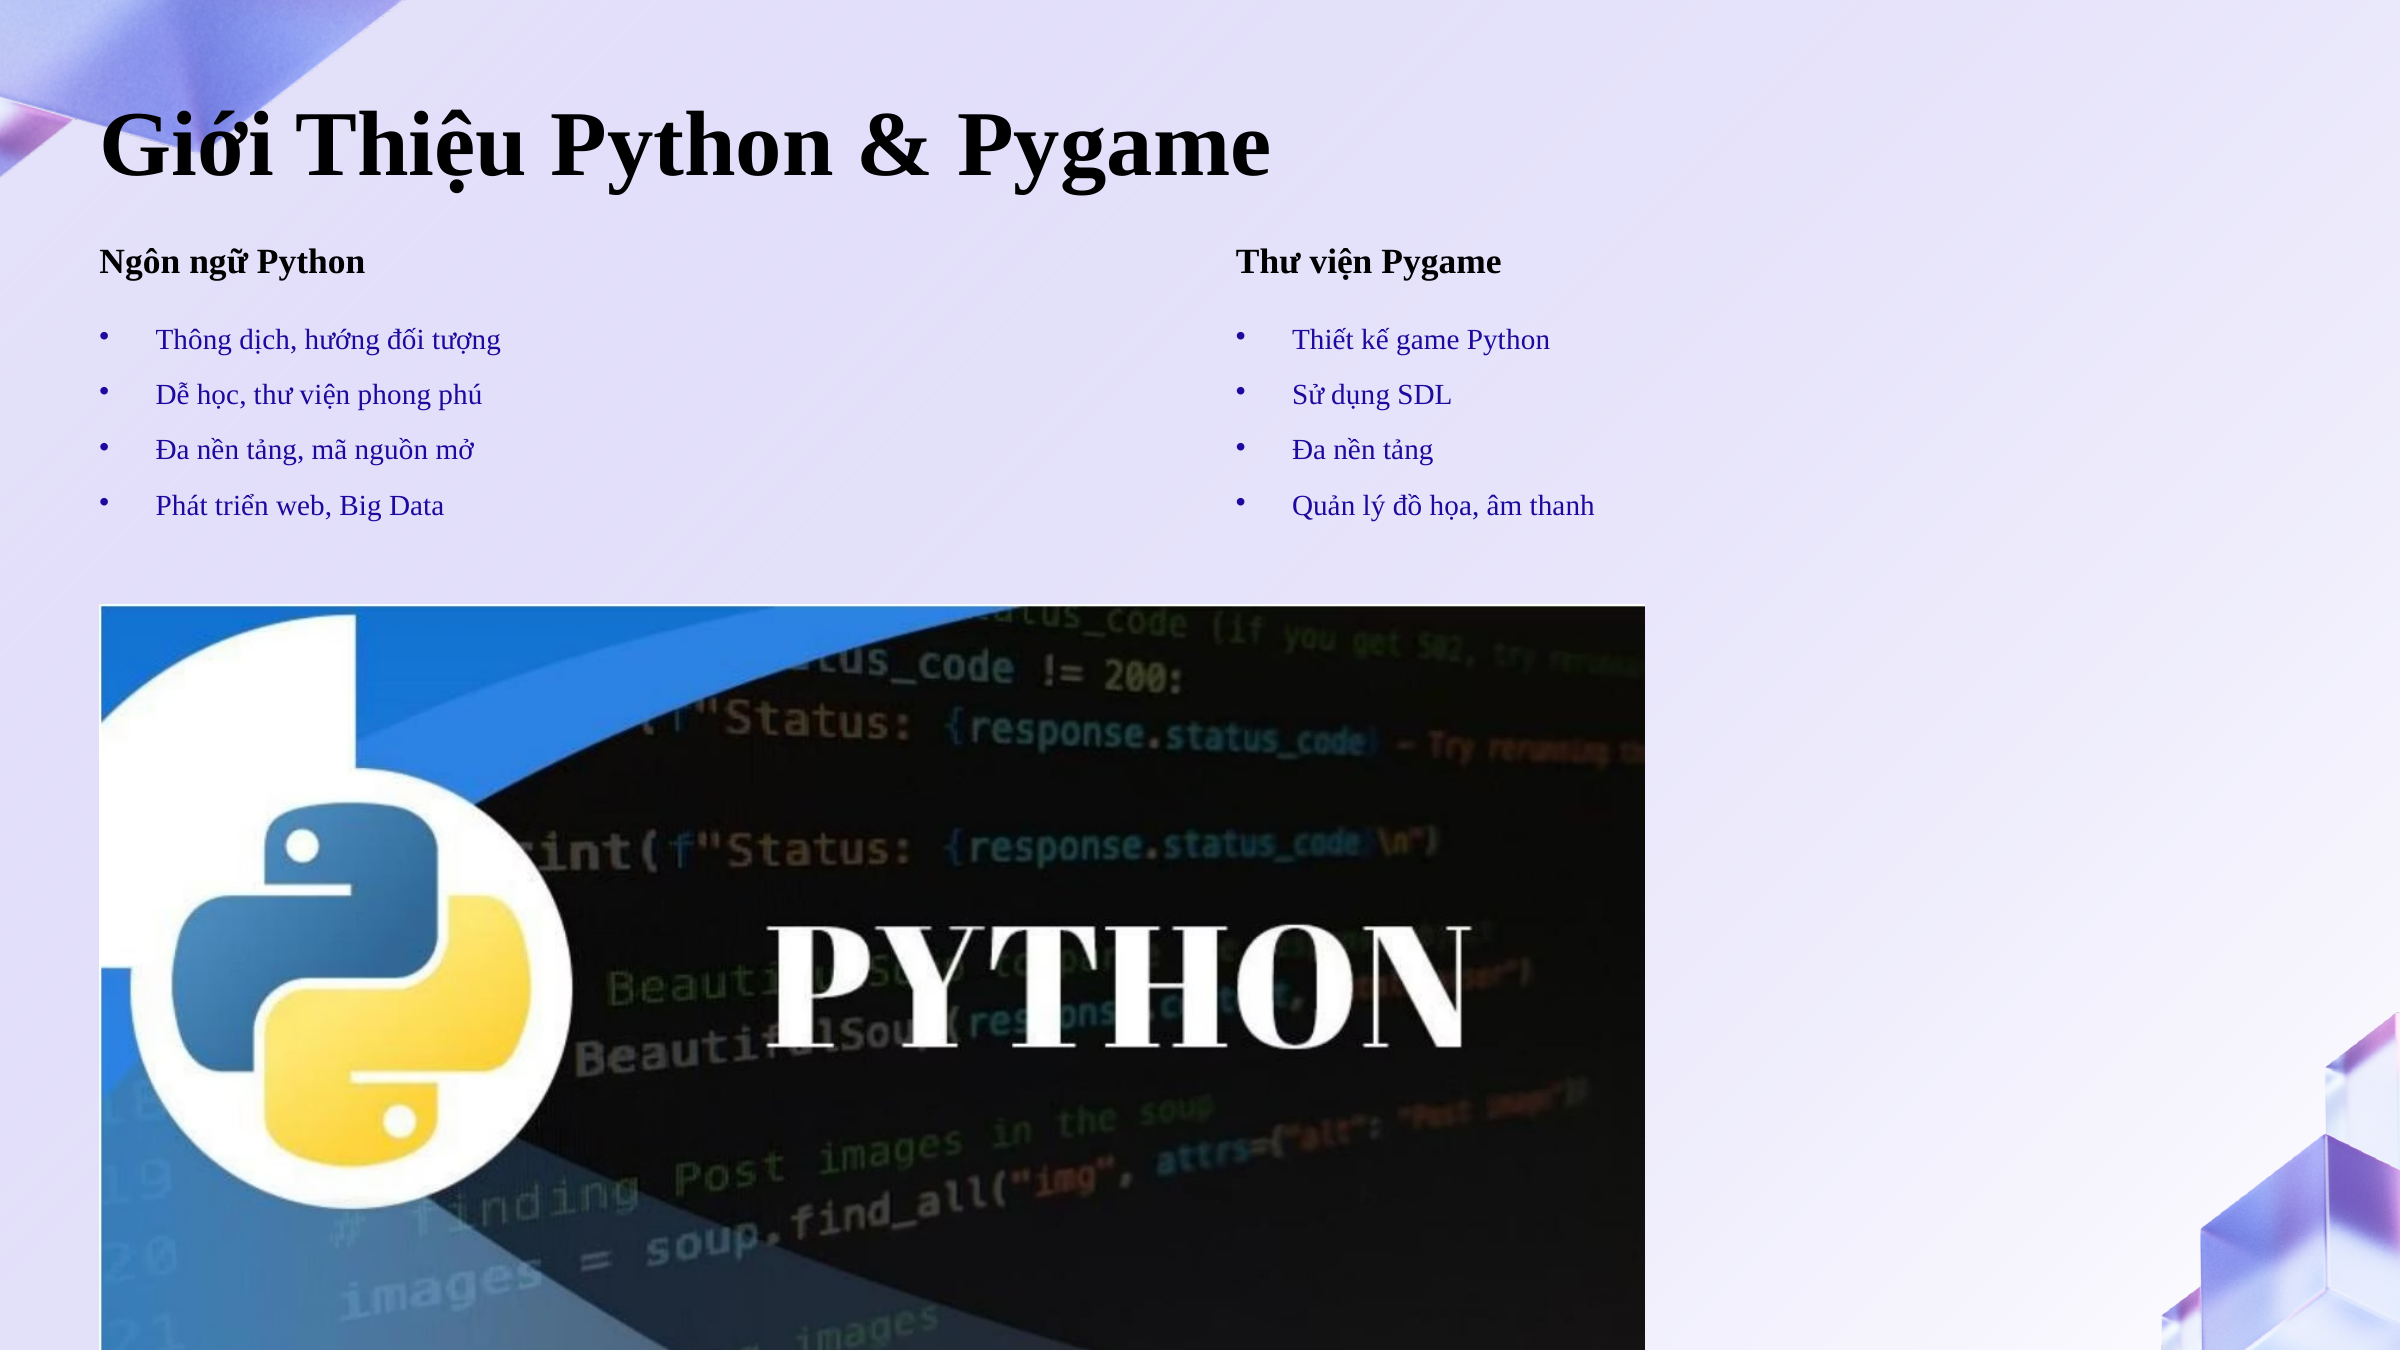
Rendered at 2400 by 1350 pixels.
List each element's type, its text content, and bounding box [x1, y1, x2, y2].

text_box Thông dịch, hướng đối tượng [99, 310, 1166, 357]
picture [2035, 913, 2400, 1350]
picture [0, 0, 843, 448]
text_box Đa nền tảng [1235, 421, 2302, 467]
text_box Sử dụng SDL [1235, 366, 2302, 412]
text_box Quản lý đồ họa, âm thanh [1235, 476, 2302, 523]
text_box Ngôn ngữ Python [99, 237, 455, 283]
text_box Thiết kế game Python [1235, 310, 2302, 357]
picture [99, 604, 1645, 1350]
text_box Giới Thiệu Python & Pygame [99, 78, 1077, 167]
text_box Phát triển web, Big Data [99, 476, 1166, 523]
text_box Đa nền tảng, mã nguồn mở [99, 421, 1166, 467]
text_box Dễ học, thư viện phong phú [99, 366, 1166, 412]
text_box Thư viện Pygame [1235, 237, 1592, 283]
